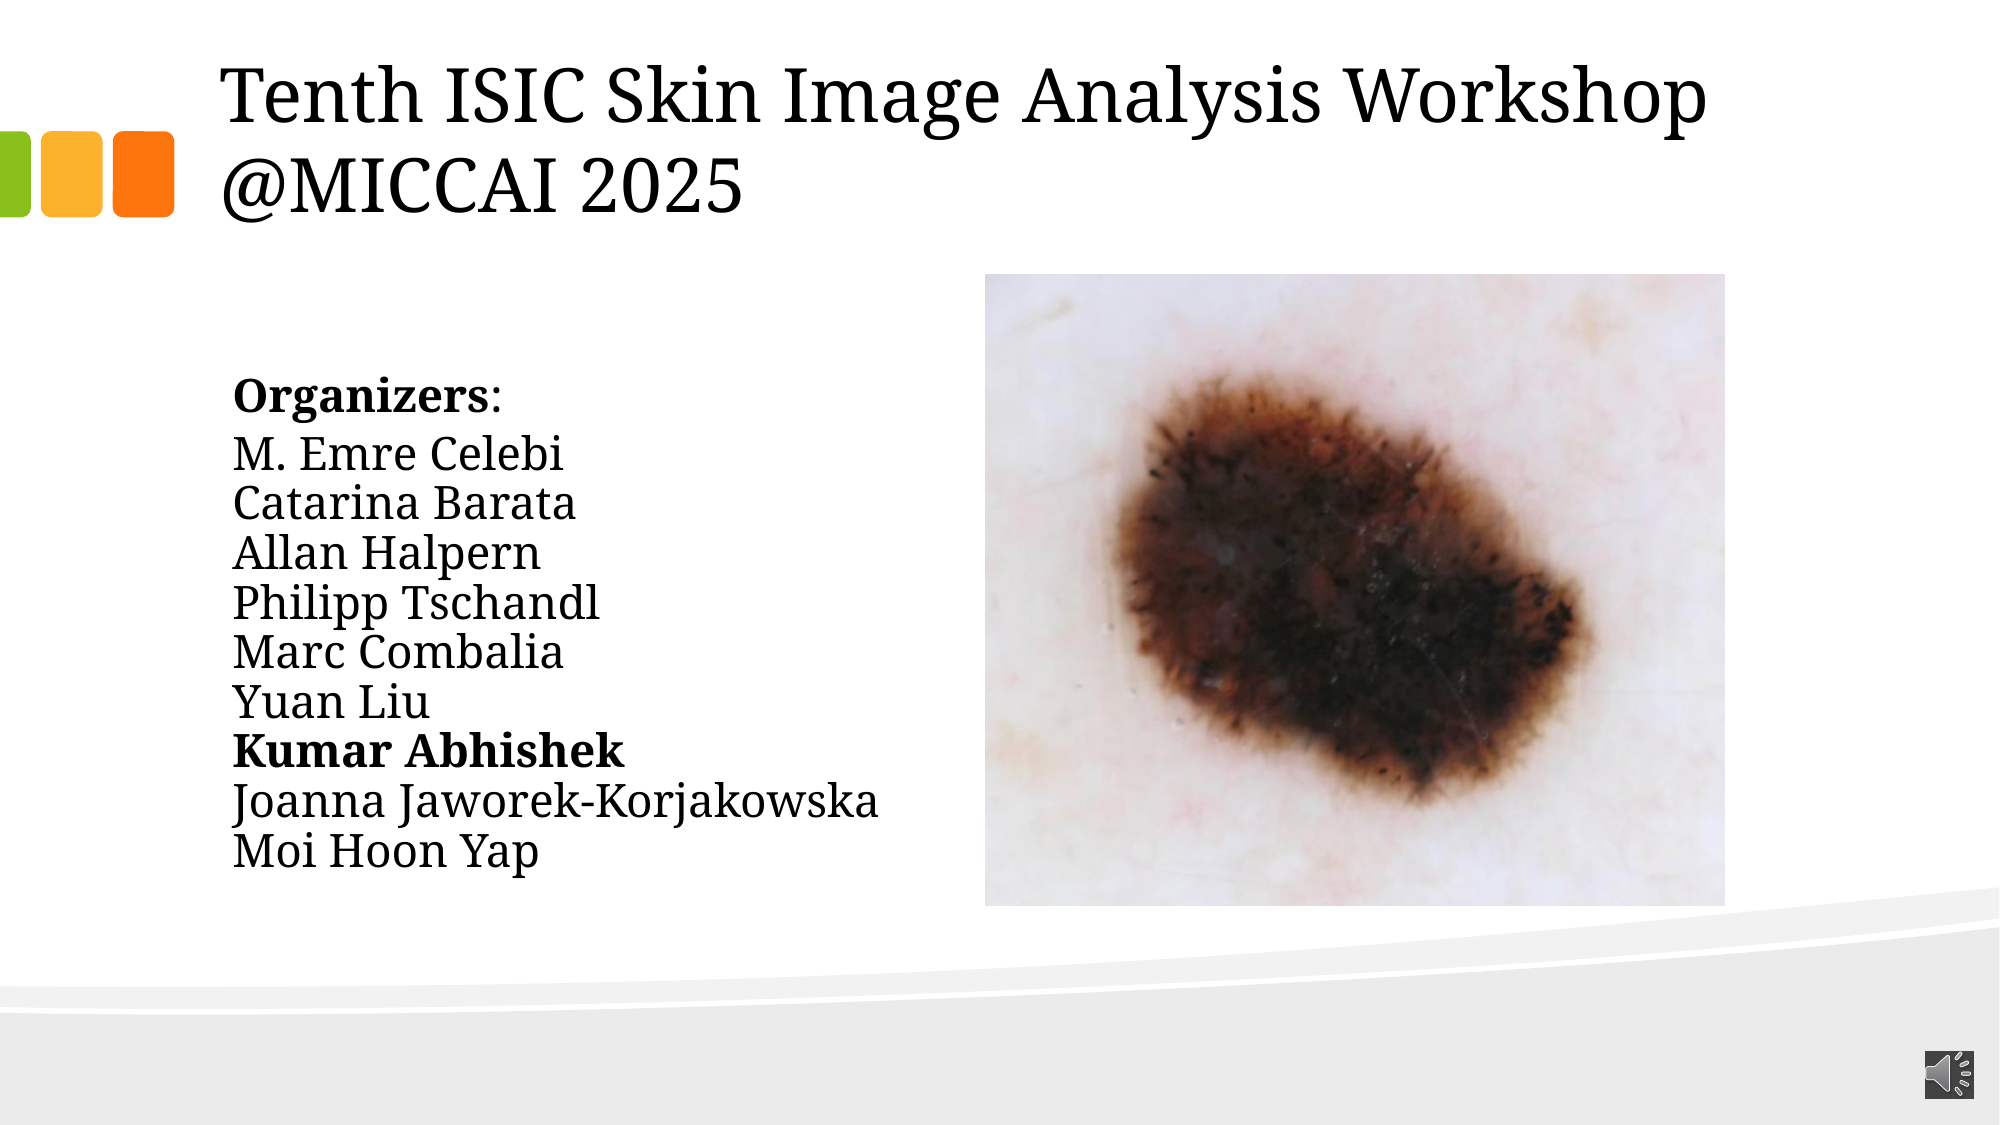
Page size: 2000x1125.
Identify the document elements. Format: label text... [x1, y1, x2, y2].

subtitle Organizers: M. Emre Celebi Catarina Barata Allan Halpern Philipp Tschandl Marc Combalia Yuan Liu Kumar Abhishek Joanna Jaworek-Korjakowska Moi Hoon Yap [212, 362, 925, 950]
picture [1924, 1049, 1975, 1101]
picture [985, 274, 1725, 906]
title Tenth ISIC Skin Image Analysis Workshop @MICCAI 2025 [199, 24, 1800, 238]
